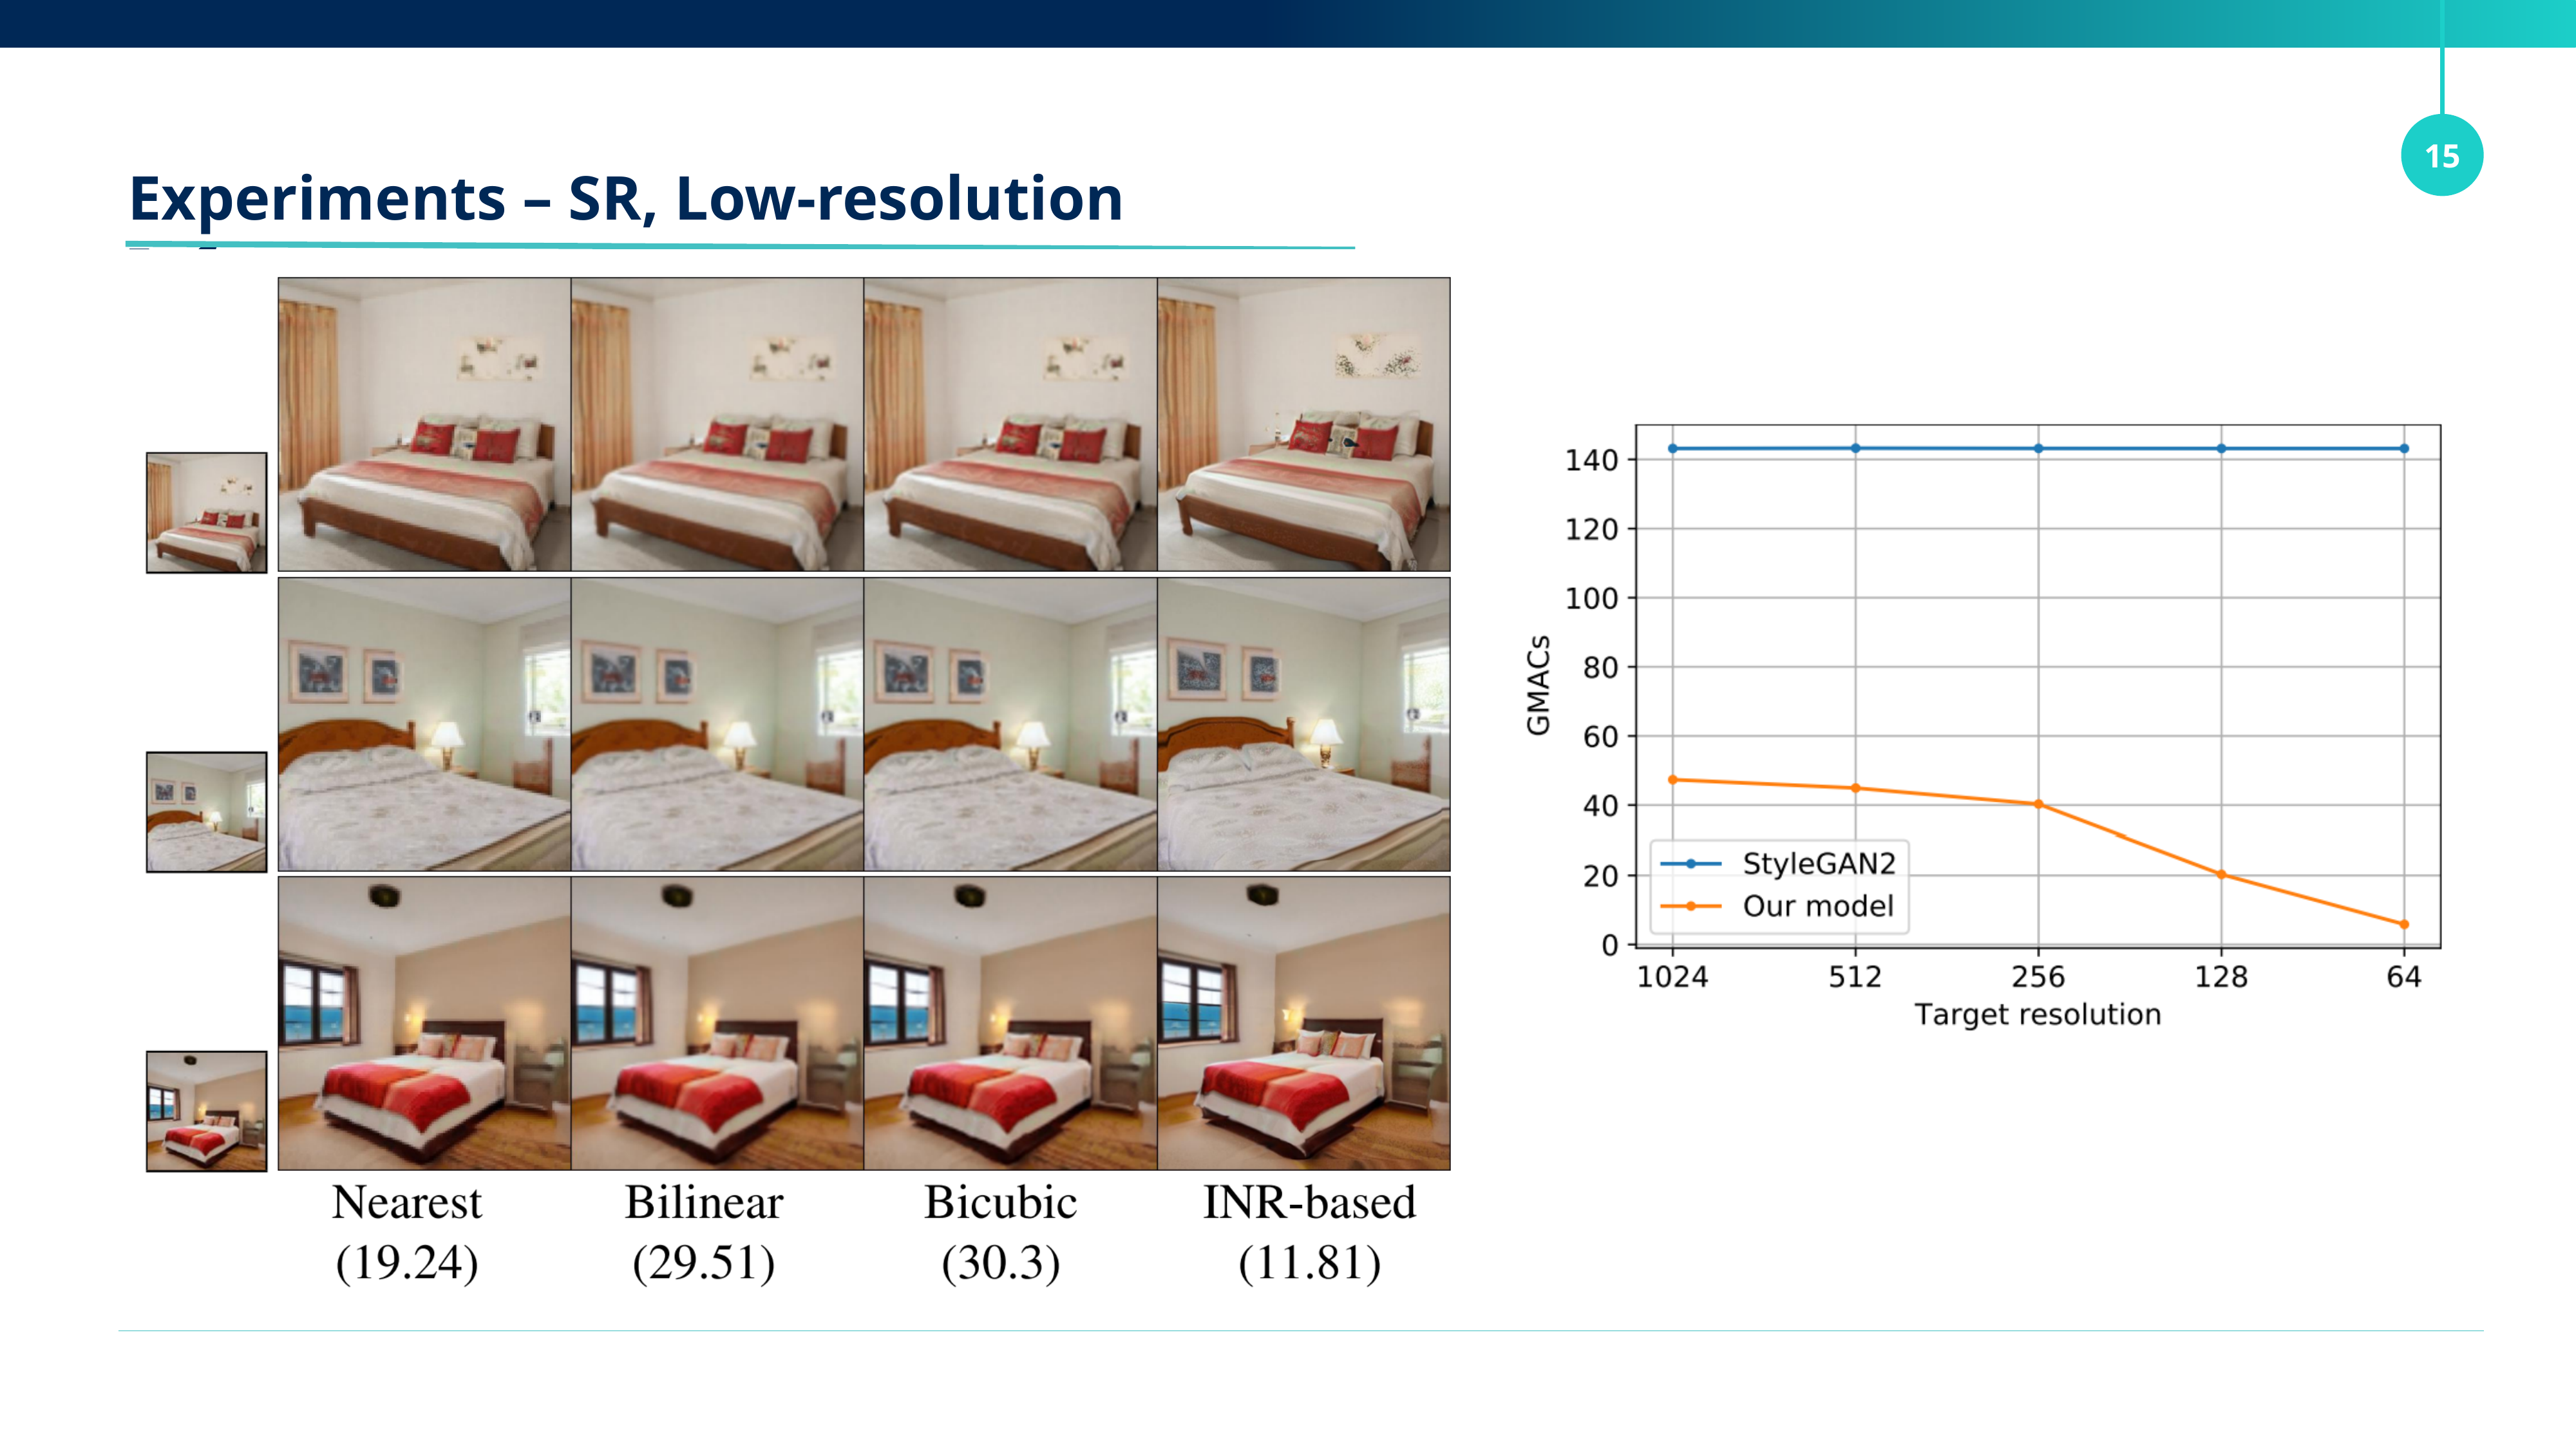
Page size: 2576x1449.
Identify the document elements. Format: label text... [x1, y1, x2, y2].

text_box Experiments – SR, Low-resolution Inference [118, 196, 1349, 309]
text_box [0, 0, 2576, 196]
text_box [125, 243, 1356, 249]
picture [125, 249, 1478, 1312]
picture [1502, 392, 2476, 1057]
